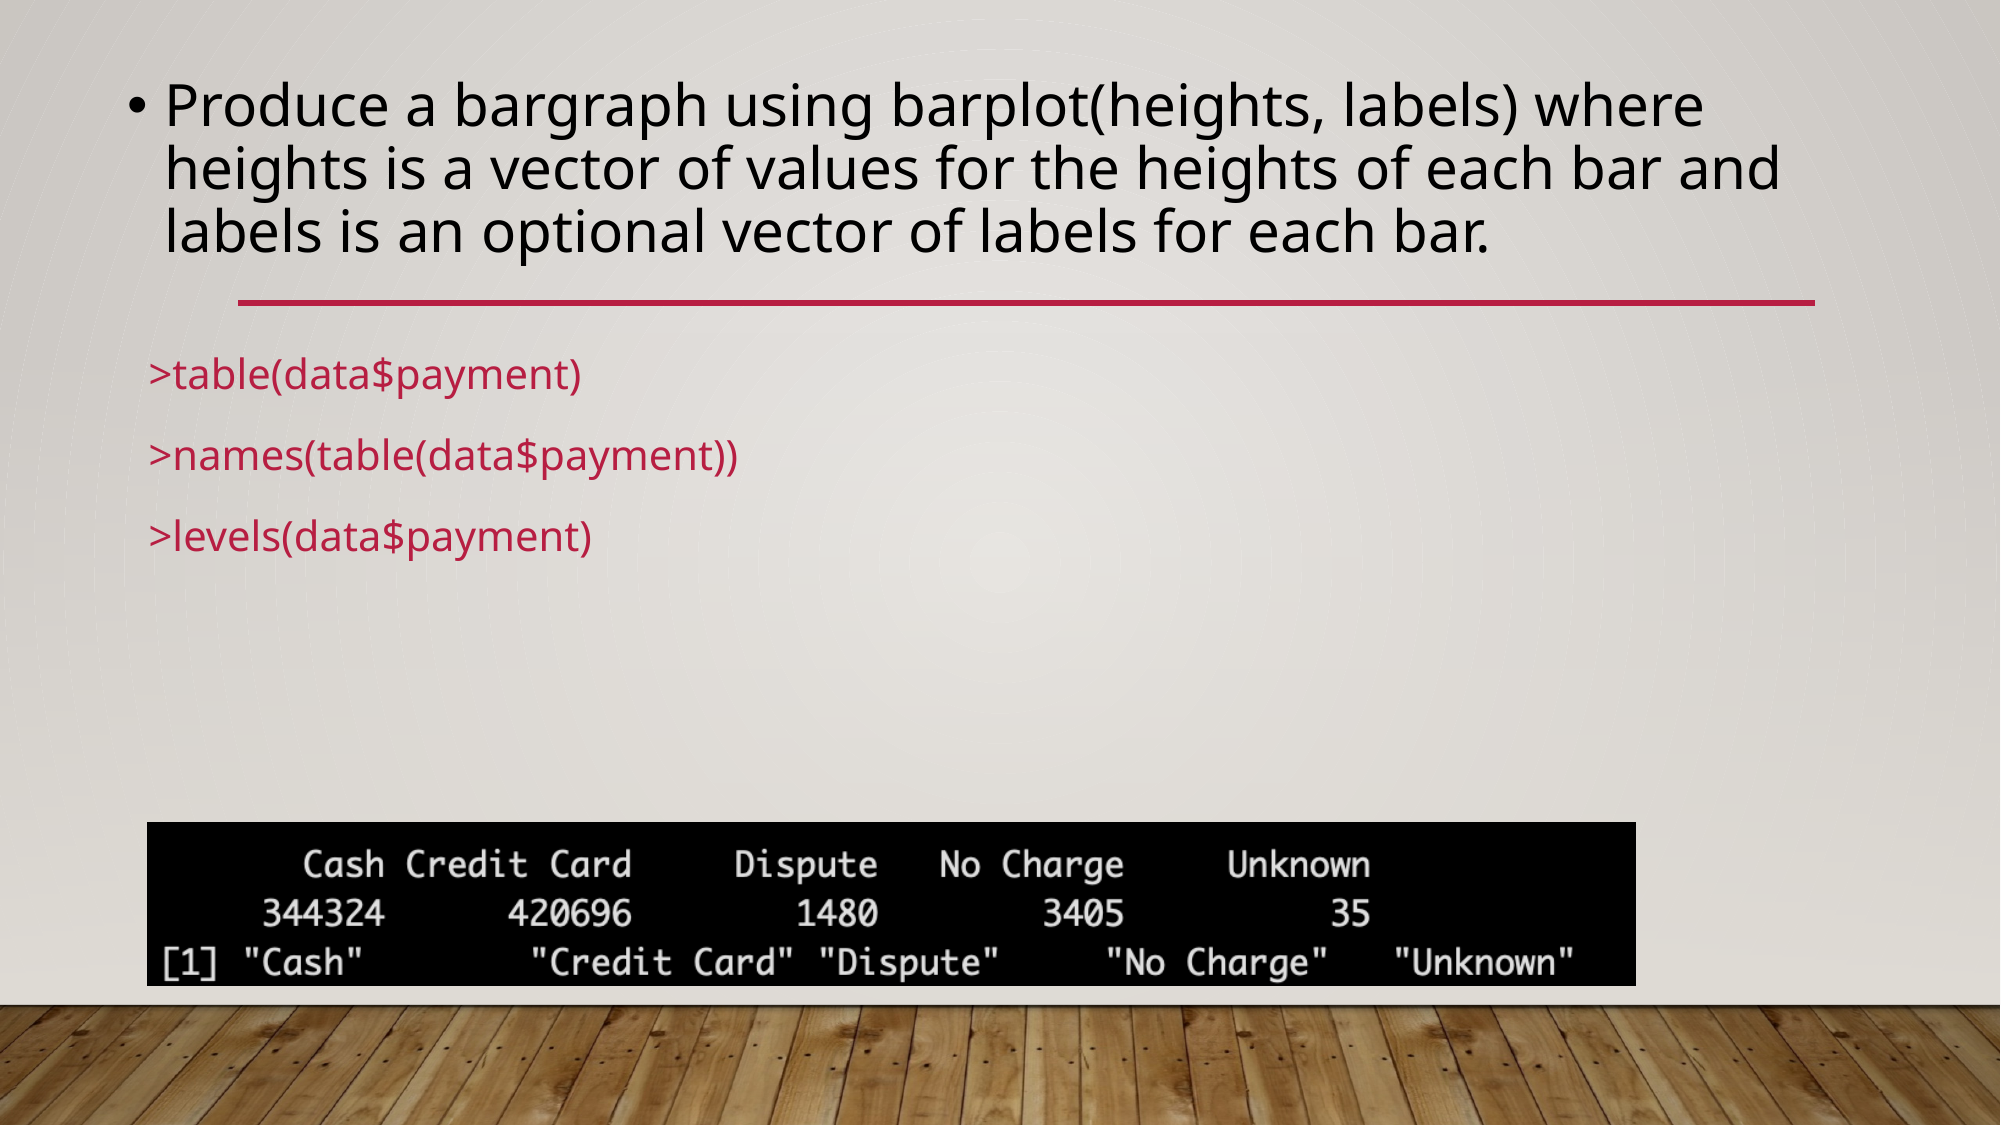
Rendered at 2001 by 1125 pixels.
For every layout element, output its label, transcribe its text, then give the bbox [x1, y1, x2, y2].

text_box Produce a bargraph using barplot(heights, labels) where heights is a vector of values for the heights of each bar and labels is an optional vector of labels for each bar. [112, 69, 1838, 783]
list >table(data$payment) >names(table(data$payment)) >levels(data$payment) [133, 330, 1859, 1045]
picture [0, 1005, 2000, 1125]
picture [146, 821, 1637, 987]
